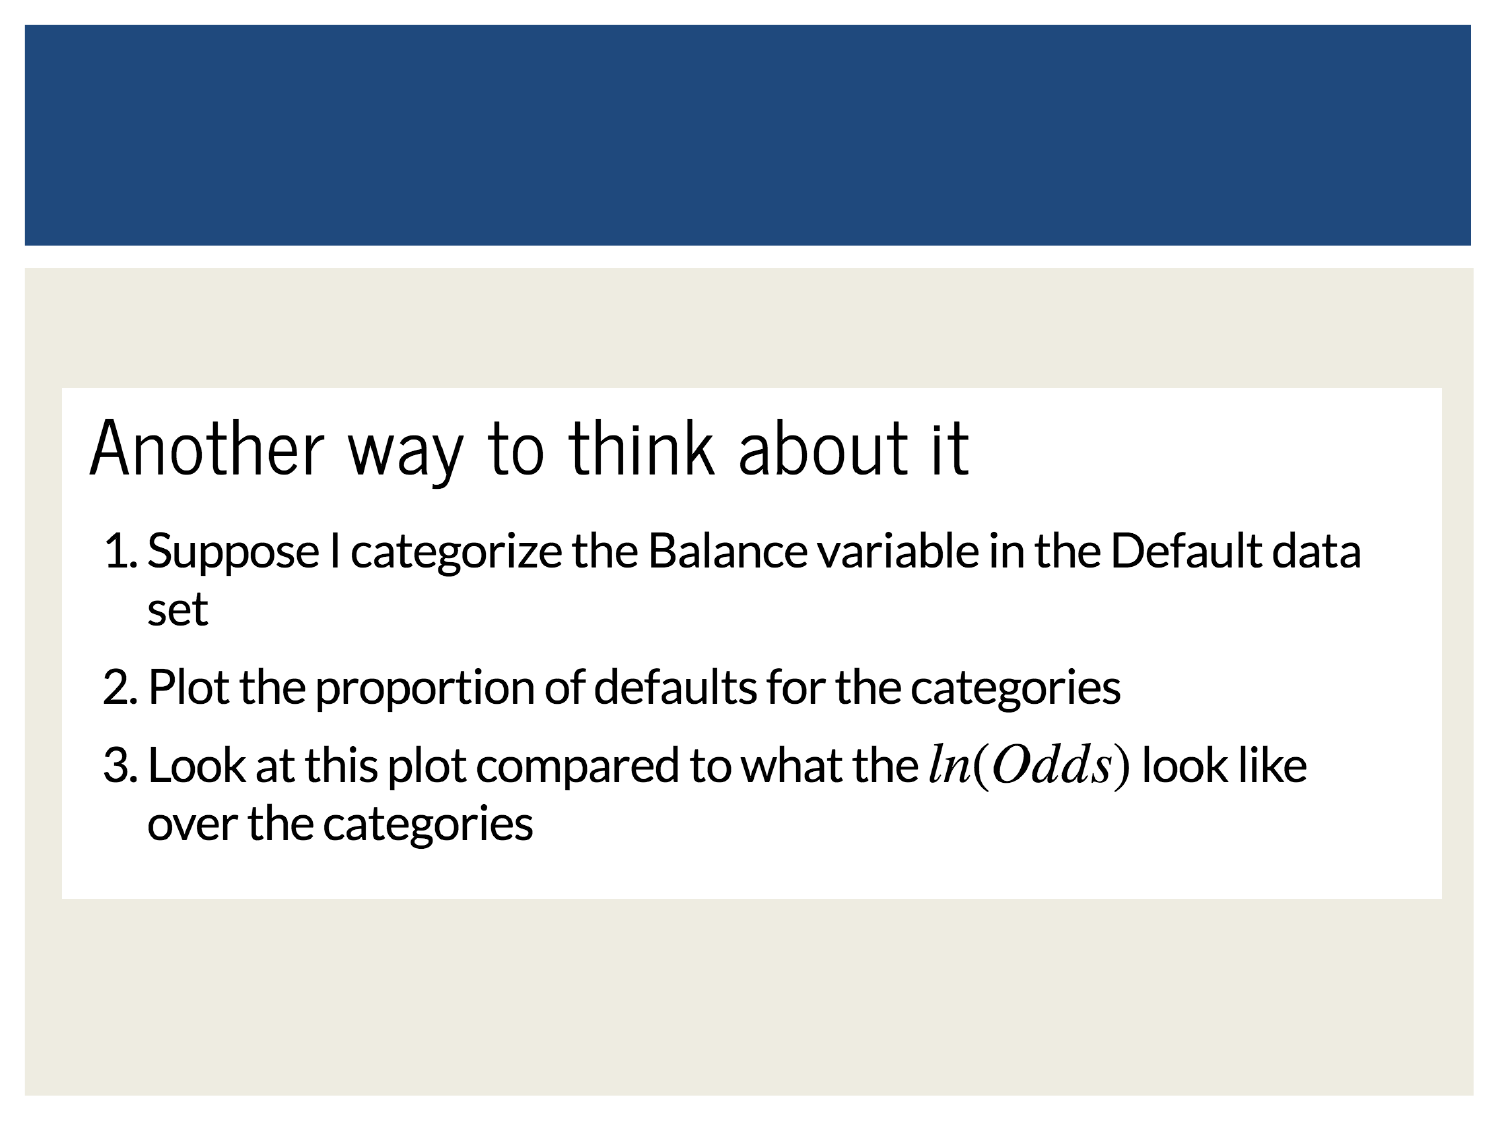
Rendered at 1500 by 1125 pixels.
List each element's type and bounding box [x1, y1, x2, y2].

picture [62, 388, 1442, 899]
